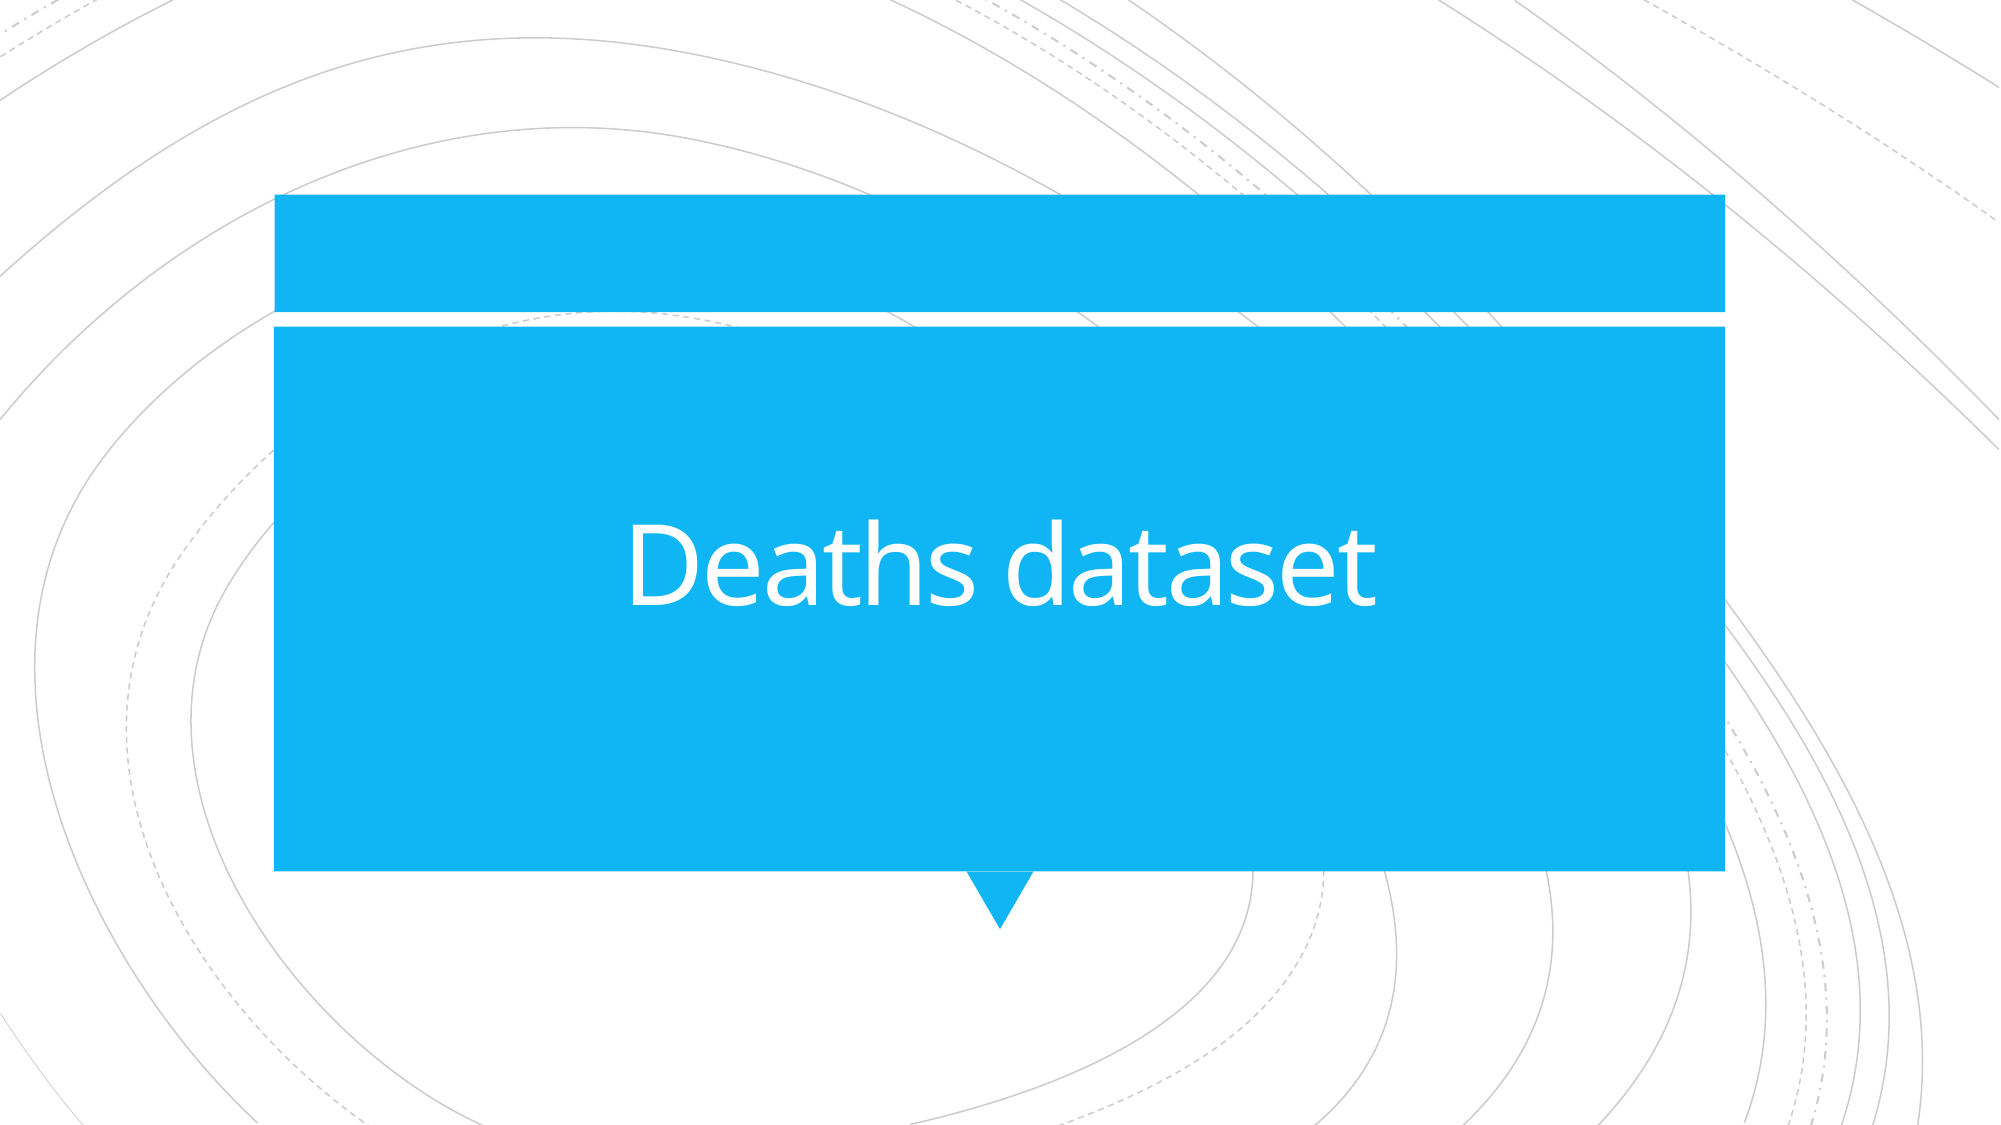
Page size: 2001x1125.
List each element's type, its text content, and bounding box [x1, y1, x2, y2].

title Deaths dataset [288, 340, 1713, 628]
